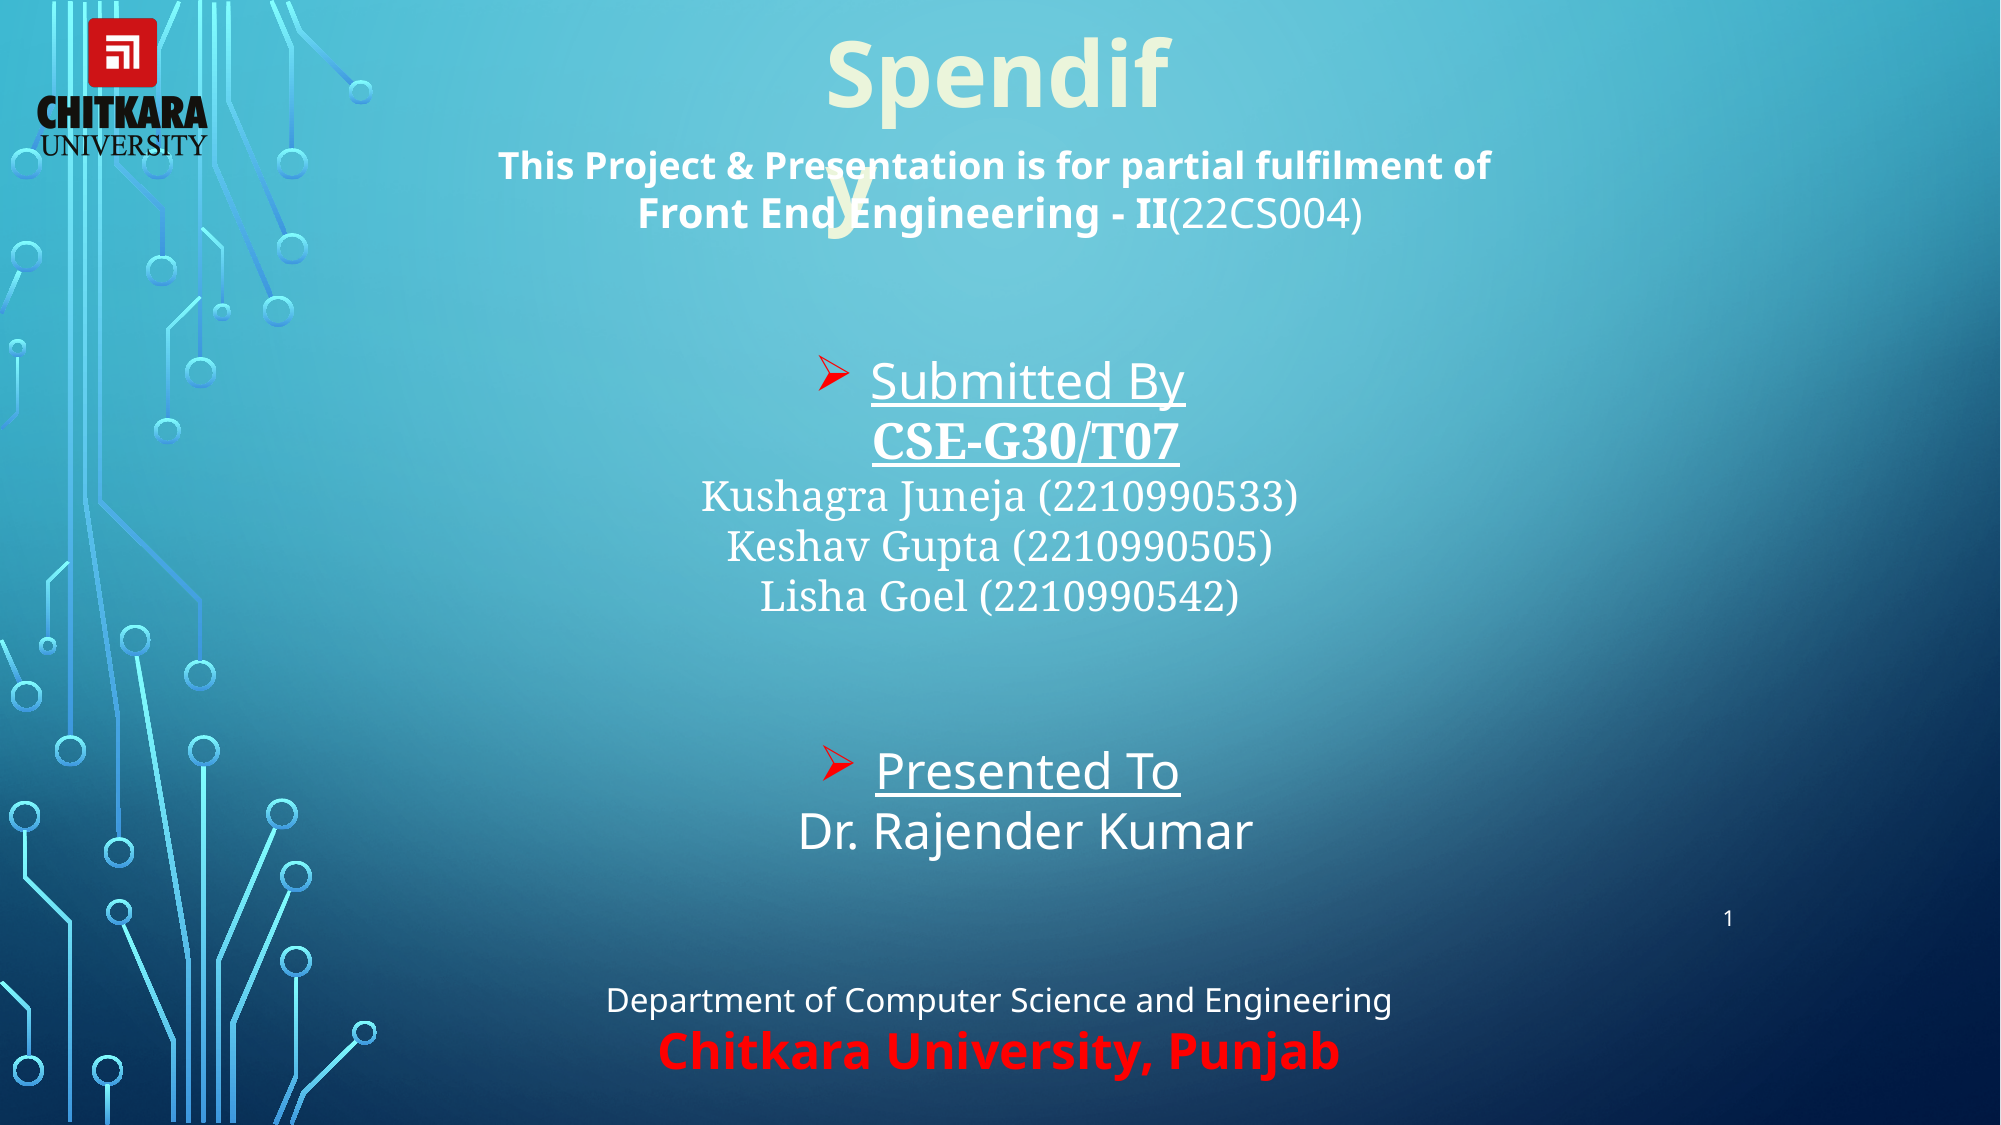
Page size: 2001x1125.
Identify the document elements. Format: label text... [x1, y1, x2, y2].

picture [0, 0, 245, 175]
text_box This Project & Presentation is for partial fulfilment of Front End Engineering - II(22CS004) Submitted By CSE-G30/T07 Kushagra Juneja (2210990533) Keshav Gupta (2210990505) Lisha Goel (2210990542) Presented To Dr. Rajender Kumar Department of Computer Science and Engineering Chitkara University, Punjab [252, 134, 1748, 1087]
text_box Spendify [810, 8, 1190, 134]
